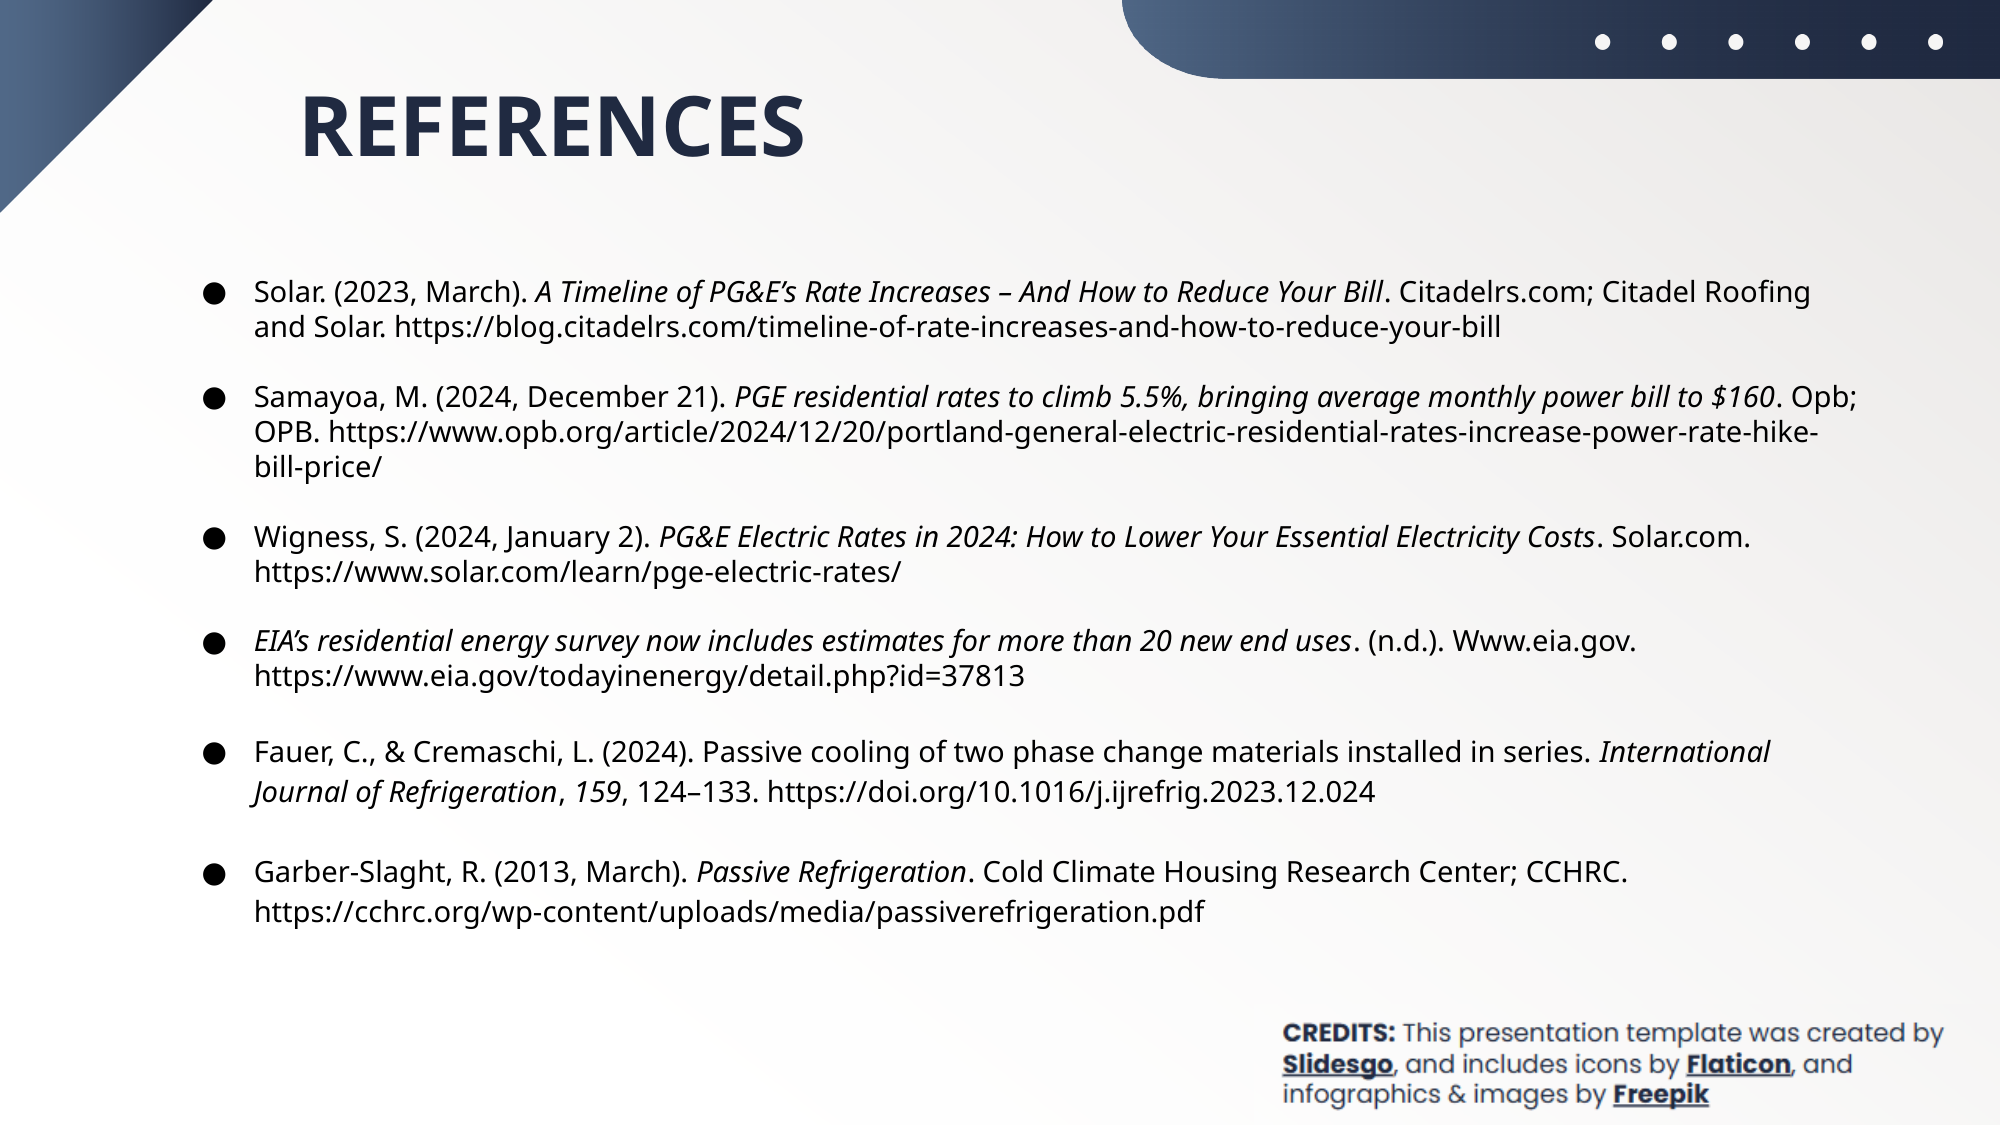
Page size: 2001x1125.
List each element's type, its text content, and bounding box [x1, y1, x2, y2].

title REFERENCES [0, 53, 1144, 188]
picture [0, 0, 2000, 1125]
list Solar. (2023, March). A Timeline of PG&E’s Rate Increases – And How to Reduce Your Bill. Citadelrs.com; Citadel Roofing and Solar. https://blog.citadelrs.com/timeline-of-rate-increases-and-how-to-reduce-your-bill Samayoa, M. (2024, December 21). PGE residential rates to climb 5.5%, bringing average monthly power bill to $160. Opb; OPB. https://www.opb.org/article/2024/12/20/portland-general-electric-residential-rates-increase-power-rate-hike-bill-price/ Wigness, S. (2024, January 2). PG&E Electric Rates in 2024: How to Lower Your Essential Electricity Costs. Solar.com. https://www.solar.com/learn/pge-electric-rates/ EIA’s residential energy survey now includes estimates for more than 20 new end uses. (n.d.). Www.eia.gov. https://www.eia.gov/todayinenergy/detail.php?id=37813 Fauer, C., & Cremaschi, L. (2024). Passive cooling of two phase change materials installed in series. International Journal of Refrigeration, 159, 124–133. https://doi.org/10.1016/j.ijrefrig.2023.12.024 Garber-Slaght, R. (2013, March). Passive Refrigeration. Cold Climate Housing Research Center; CCHRC. https://cchrc.org/wp-content/uploads/media/passiverefrigeration.pdf [158, 253, 1884, 967]
